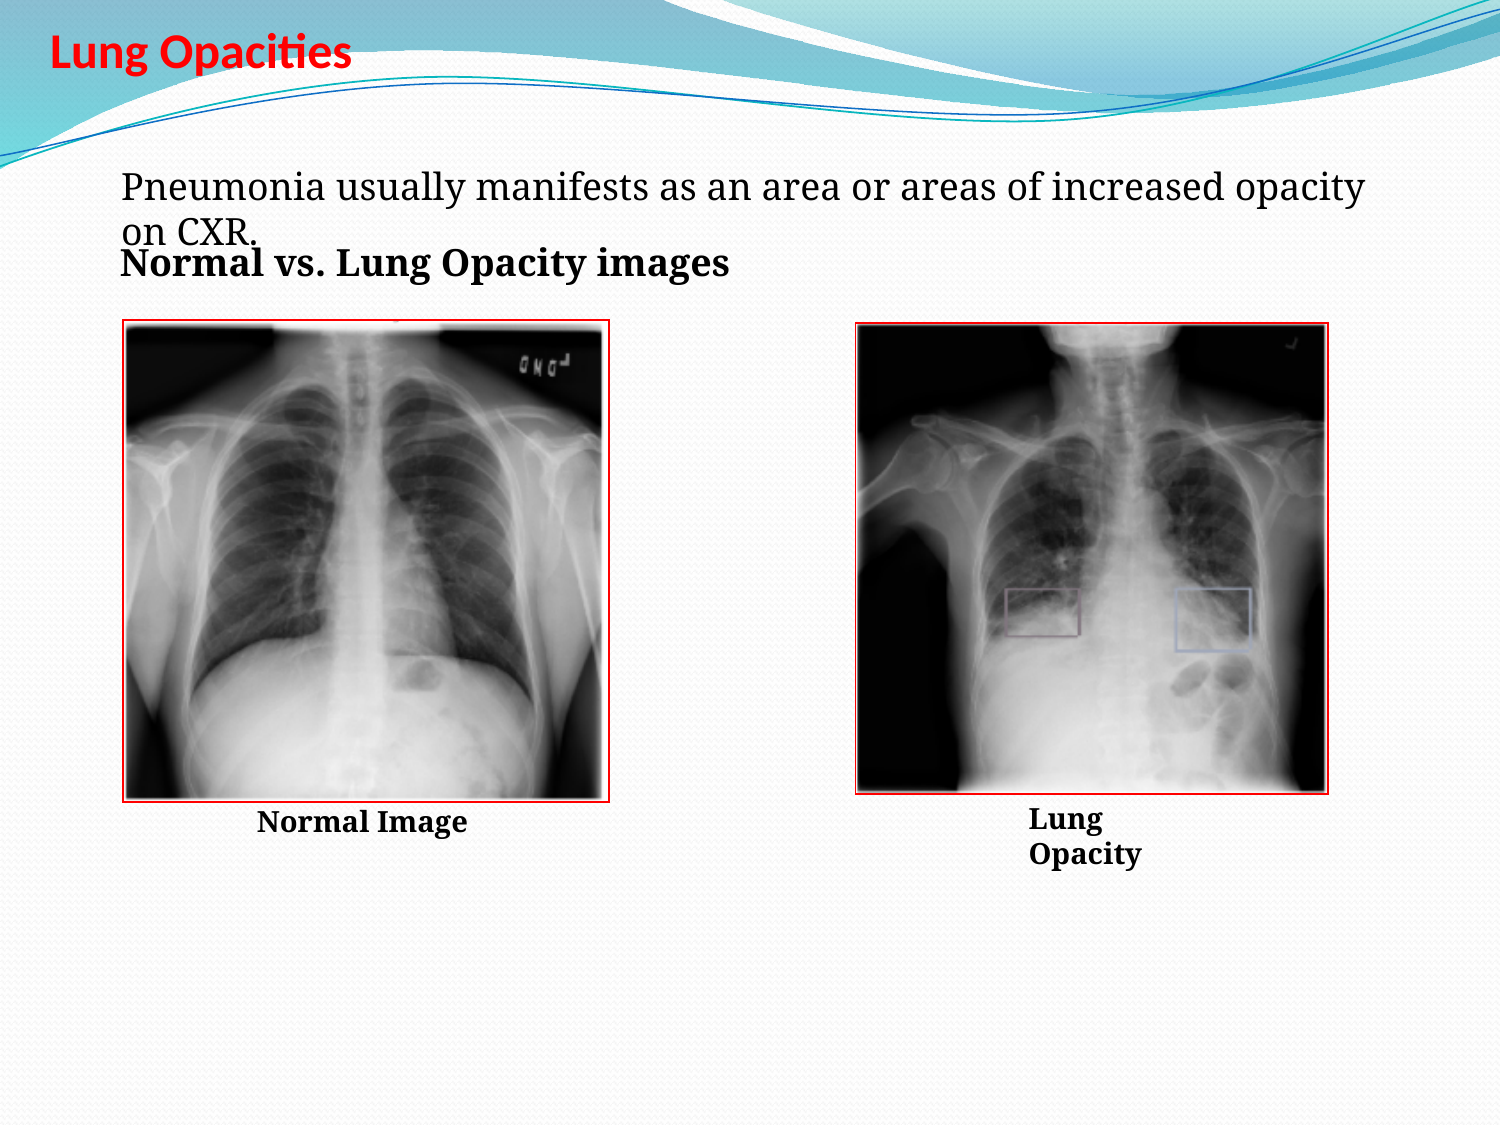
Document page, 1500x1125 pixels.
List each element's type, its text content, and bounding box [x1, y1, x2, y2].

text_box Lung Opacity [1013, 807, 1239, 878]
picture [123, 320, 609, 802]
title Lung Opacities [49, 7, 369, 79]
text_box Normal vs. Lung Opacity images [105, 231, 746, 292]
text_box Normal Image [242, 815, 514, 846]
picture [855, 323, 1328, 794]
text_box Pneumonia usually manifests as an area or areas of increased opacity on CXR. [106, 155, 1383, 261]
